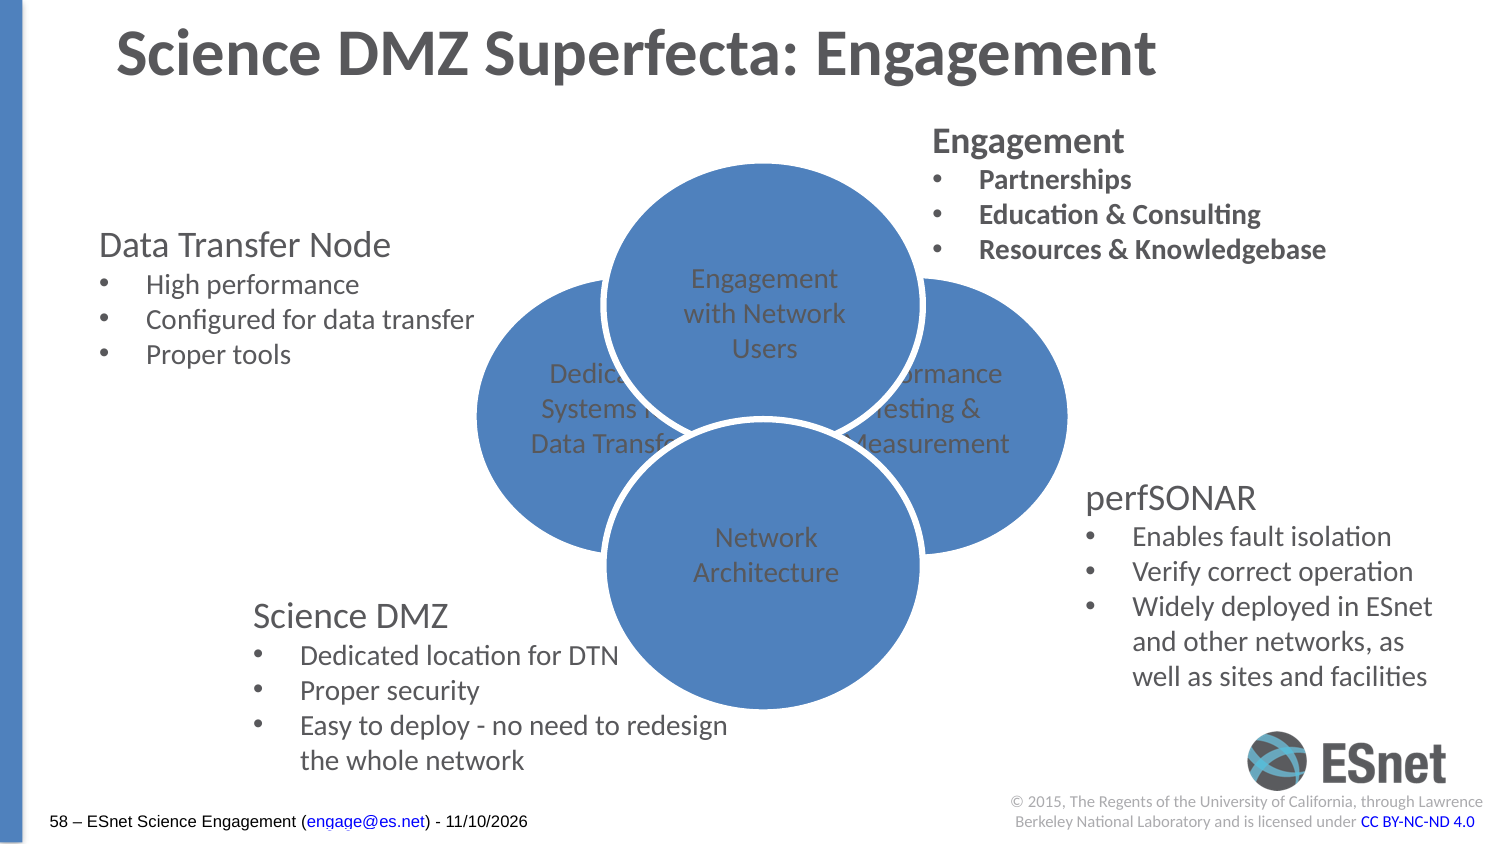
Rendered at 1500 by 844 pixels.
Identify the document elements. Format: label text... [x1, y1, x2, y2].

text_box © 2015, The Regents of the University of California, through Lawrence Berkeley National Laboratory and is licensed under CC BY-NC-ND 4.0 [994, 786, 1500, 838]
text_box Engagement with Network Users [647, 252, 882, 372]
text_box Engagement Partnerships Education & Consulting Resources & Knowledgebase [917, 108, 1458, 274]
text_box Dedicated Systems for Data Transfer [496, 346, 683, 467]
text_box [600, 415, 926, 716]
text_box perfSONAR Enables fault isolation Verify correct operation Widely deployed in ESnet and other networks, as well as sites and facilities [1070, 465, 1468, 700]
text_box [600, 157, 926, 434]
text_box Network Architecture [649, 511, 884, 596]
text_box Performance Testing & Measurement [843, 346, 1042, 467]
text_box Science DMZ Dedicated location for DTN Proper security Easy to deploy - no need to redesign the whole network [238, 583, 755, 784]
text_box <number> – ESnet Science Engagement (engage@es.net) - 06/01/2018 [34, 810, 567, 833]
text_box [887, 274, 1074, 561]
text_box Science DMZ Superfecta: Engagement [101, 6, 1477, 92]
picture [1247, 731, 1446, 786]
text_box Data Transfer Node High performance Configured for data transfer Proper tools [84, 212, 562, 378]
text_box [470, 273, 639, 559]
